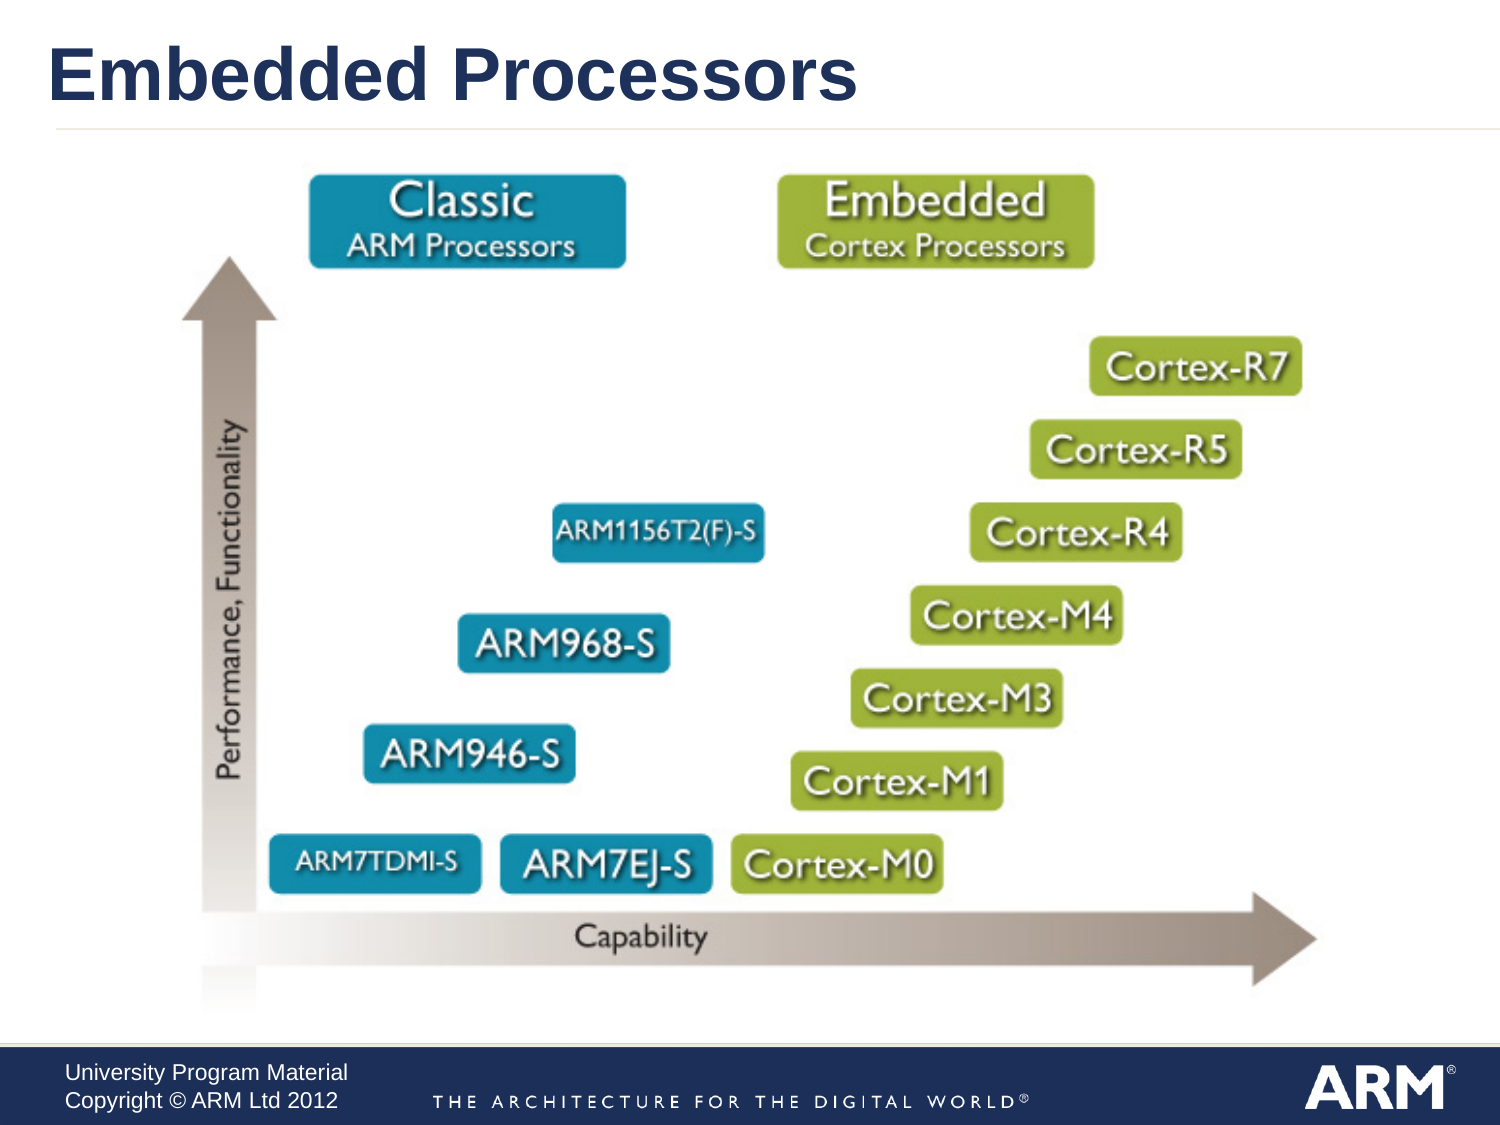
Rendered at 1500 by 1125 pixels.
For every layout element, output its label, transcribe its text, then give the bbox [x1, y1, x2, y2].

text_box Embedded Processors [34, 2, 1500, 140]
picture [0, 1048, 1500, 1125]
picture [0, 0, 1500, 1044]
